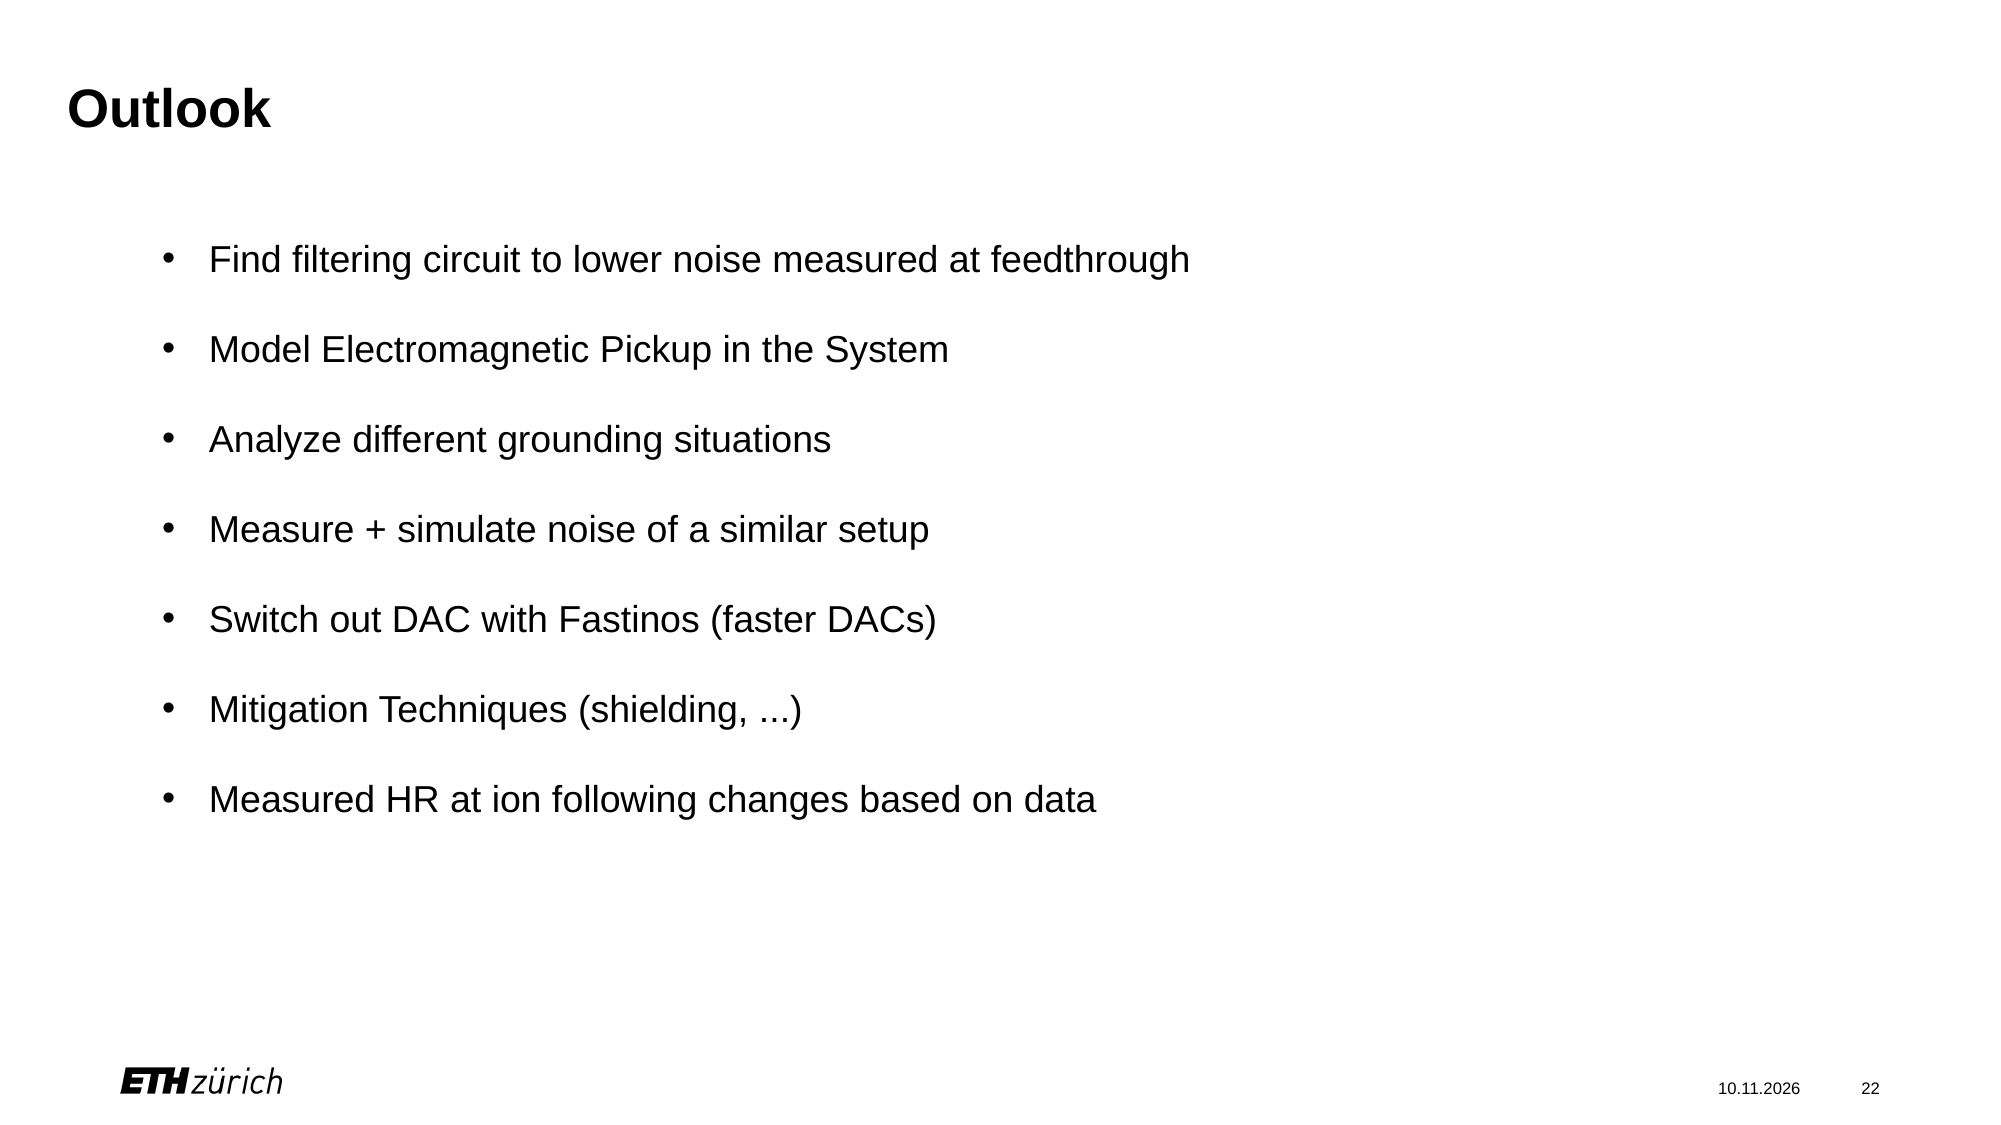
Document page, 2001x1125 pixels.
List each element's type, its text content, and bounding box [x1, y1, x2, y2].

picture [120, 1067, 282, 1094]
text_box Find filtering circuit to lower noise measured at feedthrough Model Electromagnetic Pickup in the System Analyze different grounding situations Measure + simulate noise of a similar setup Switch out DAC with Fastinos (faster DACs) Mitigation Techniques (shielding, ...) Measured HR at ion following changes based on data [147, 228, 1440, 828]
text_box Outlook [67, 80, 1827, 228]
slide_number 22 [1827, 1069, 1880, 1106]
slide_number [1718, 1069, 1819, 1106]
